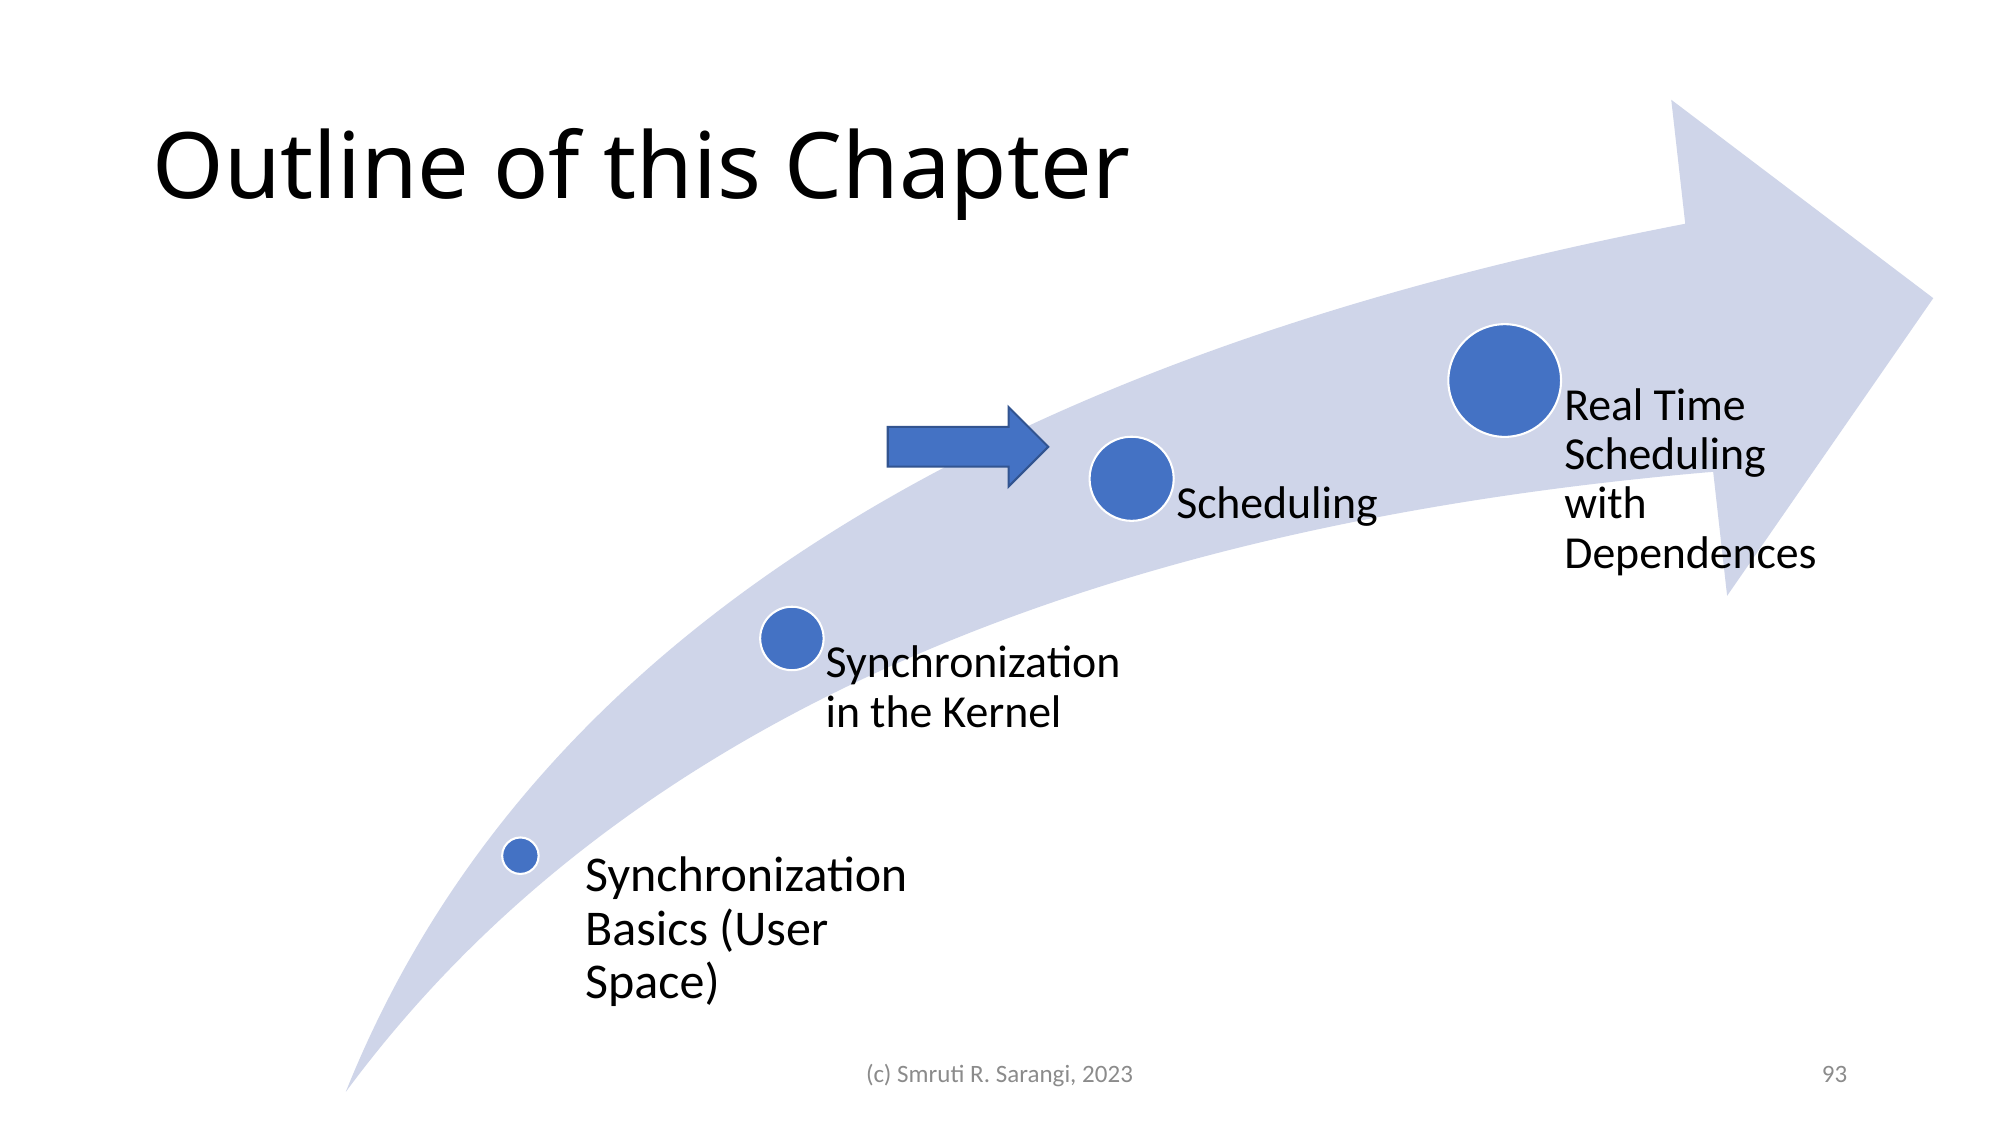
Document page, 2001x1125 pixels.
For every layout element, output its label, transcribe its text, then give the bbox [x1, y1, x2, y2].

title Outline of this Chapter [137, 59, 1863, 278]
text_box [345, 85, 1934, 1107]
